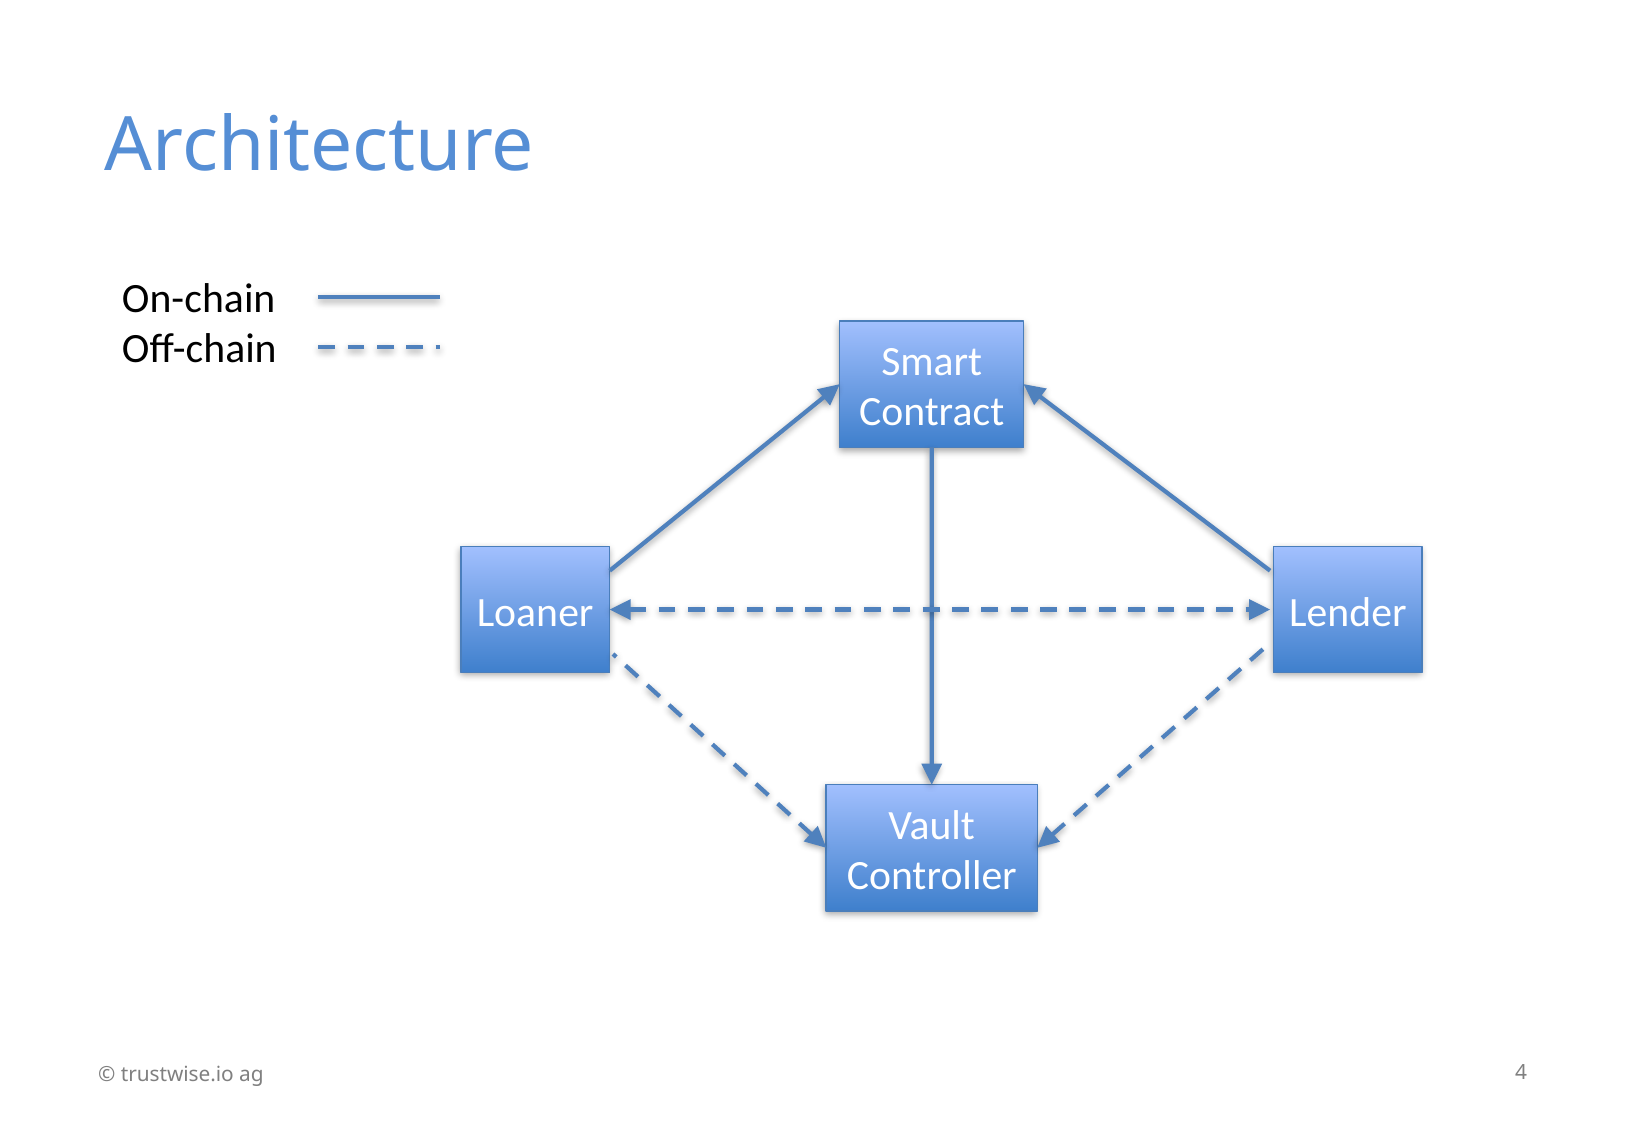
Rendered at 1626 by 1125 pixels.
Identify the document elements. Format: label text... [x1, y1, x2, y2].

slide_number 4 [1164, 1042, 1544, 1103]
text_box On-chain Off-chain [107, 262, 319, 378]
slide_number © trustwise.io ag [81, 1042, 556, 1103]
title Architecture [81, 45, 1544, 233]
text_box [460, 320, 1423, 912]
